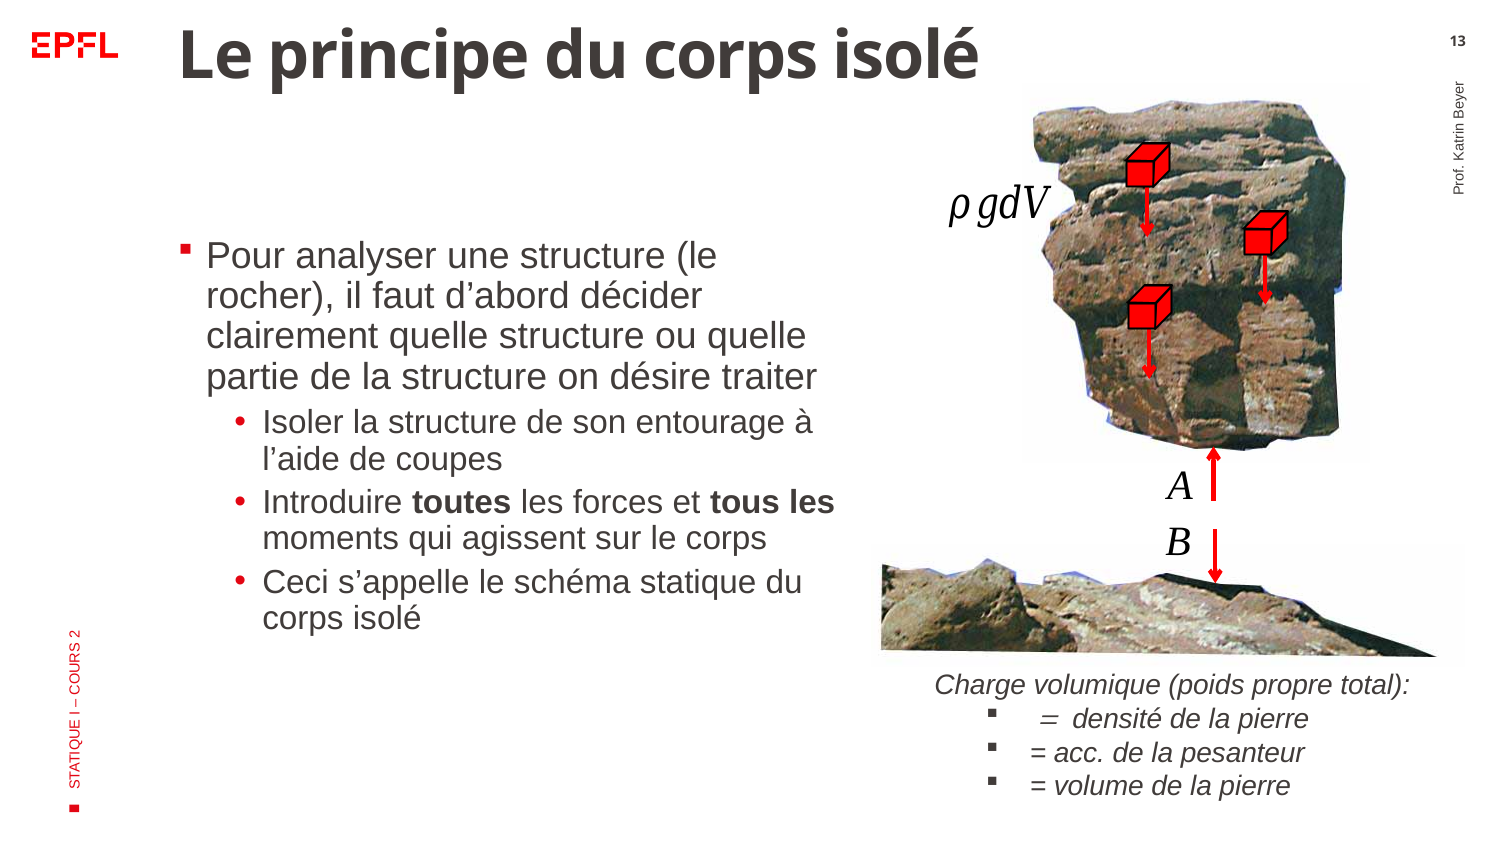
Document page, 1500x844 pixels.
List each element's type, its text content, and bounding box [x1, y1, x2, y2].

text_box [870, 83, 1465, 667]
list Pour analyser une structure (le rocher), il faut d’abord décider clairement quelle structure ou quelle partie de la structure on désire traiter Isoler la structure de son entourage à l’aide de coupes Introduire toutes les forces et tous les moments qui agissent sur le corps Ceci s’appelle le schéma statique du corps isolé [148, 228, 871, 764]
slide_number STATIQUE I – COURS 2 [0, 256, 149, 805]
title Le principe du corps isolé [148, 21, 1300, 198]
footer Prof. Katrin Beyer [1415, 59, 1500, 641]
slide_number 13 [1415, 32, 1500, 59]
picture [21, 21, 129, 69]
